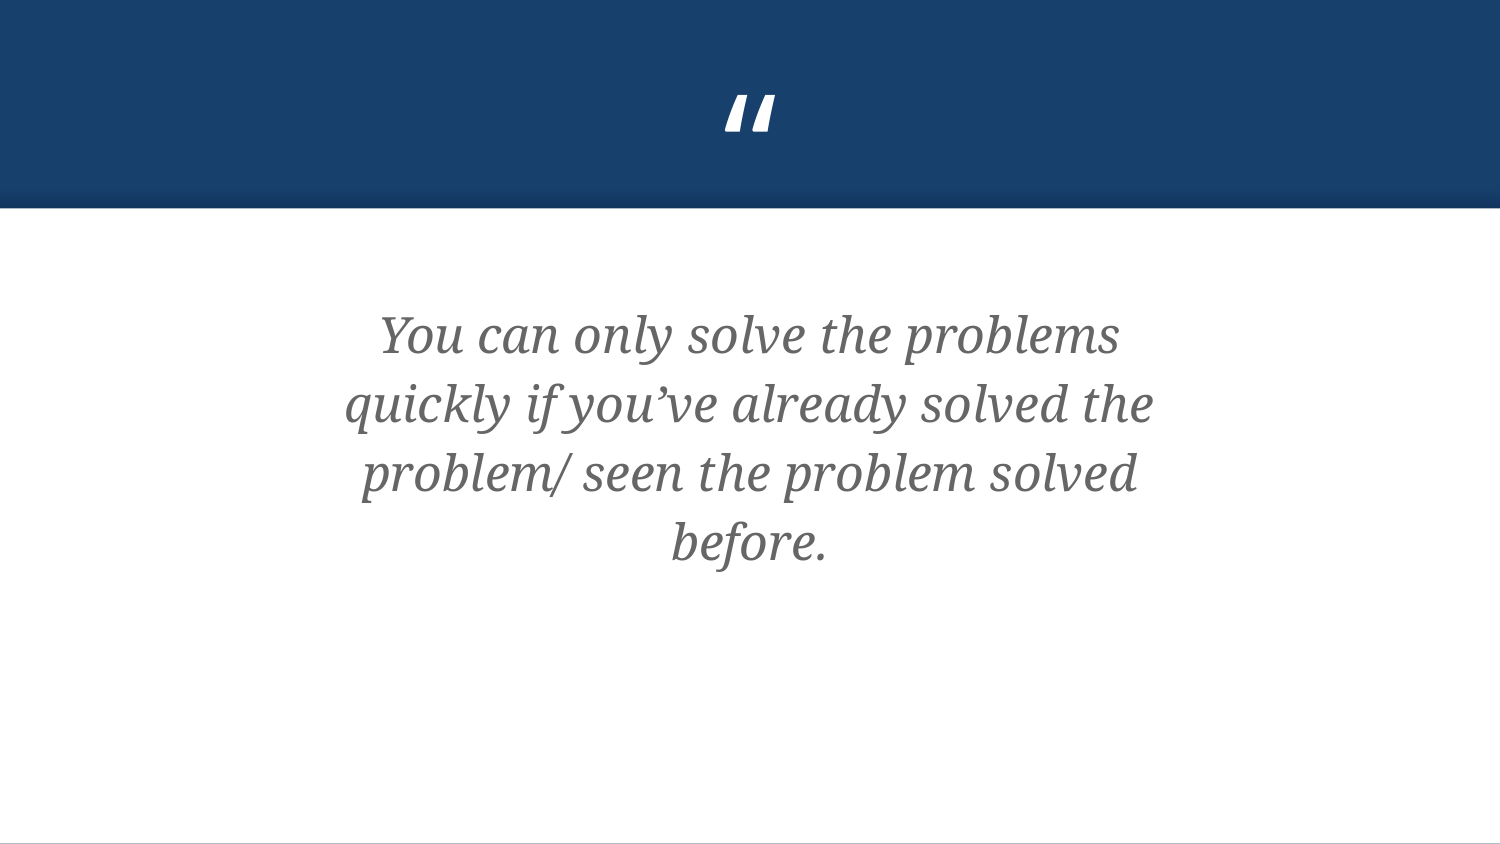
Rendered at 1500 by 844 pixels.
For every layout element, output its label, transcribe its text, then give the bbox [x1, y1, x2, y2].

list You can only solve the problems quickly if you’ve already solved the problem/ seen the problem solved before. [303, 279, 1197, 725]
